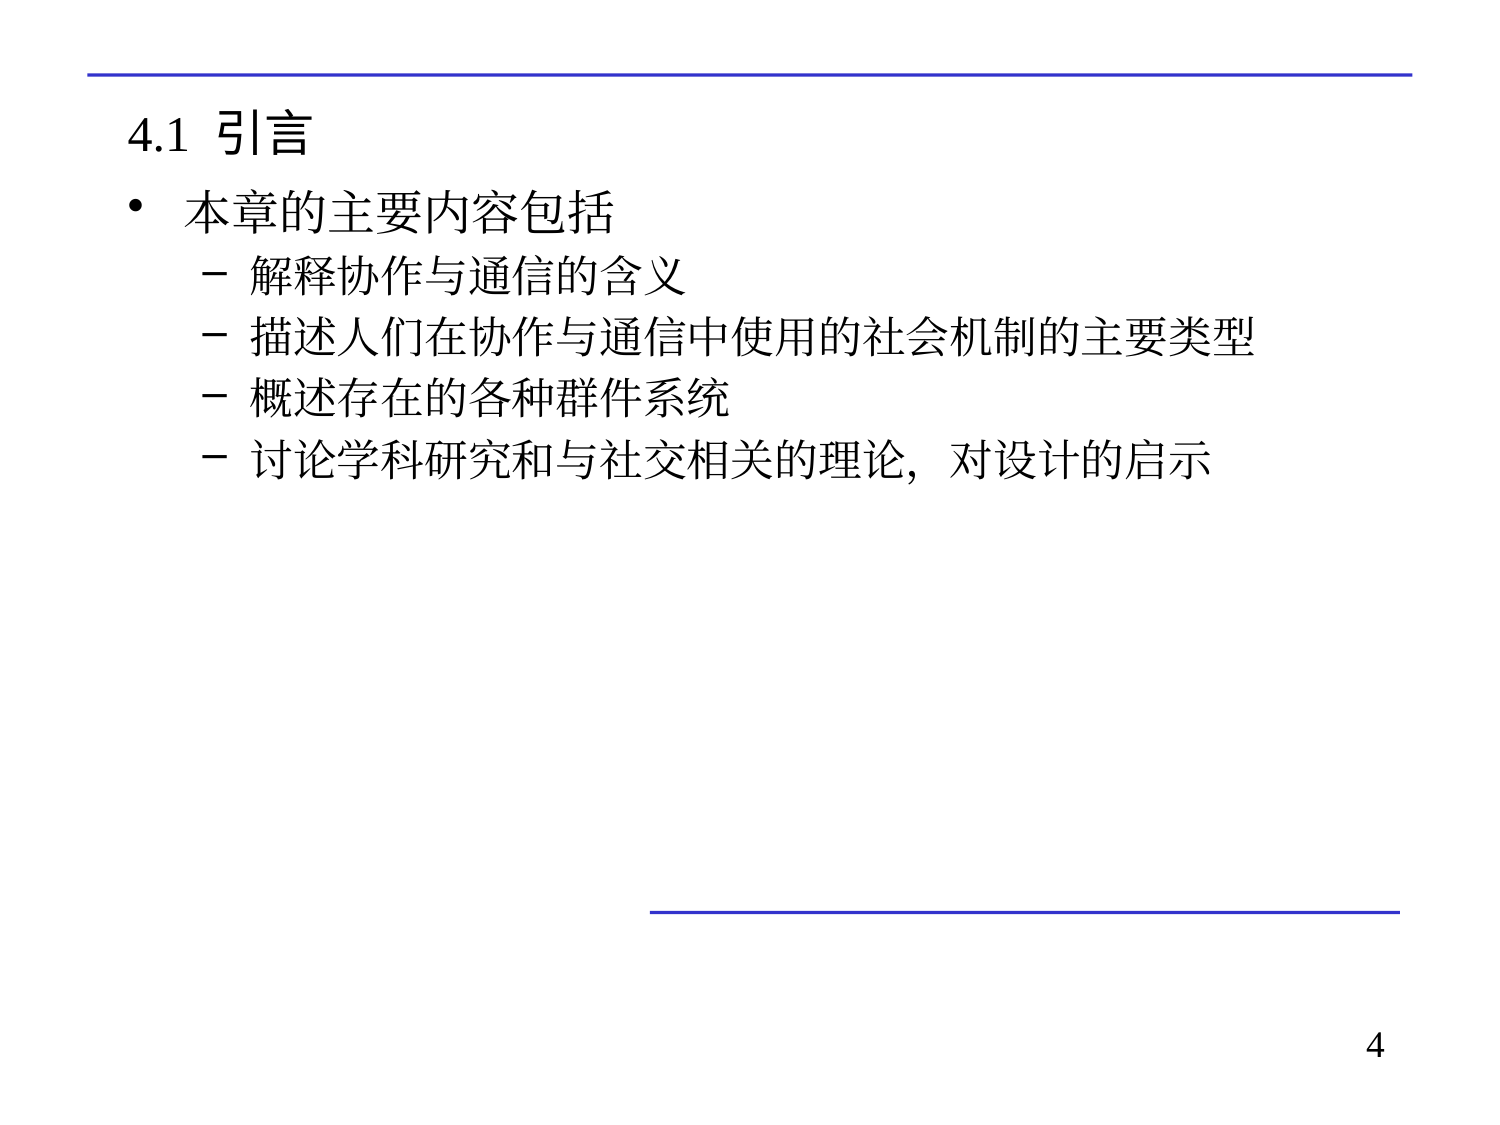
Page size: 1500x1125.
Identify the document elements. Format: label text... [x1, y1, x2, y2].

slide_number 4 [1087, 1012, 1401, 1088]
title 4.1 引言 [112, 87, 1388, 174]
list 本章的主要内容包括 解释协作与通信的含义 描述人们在协作与通信中使用的社会机制的主要类型 概述存在的各种群件系统 讨论学科研究和与社交相关的理论，对设计的启示 [112, 174, 1388, 900]
